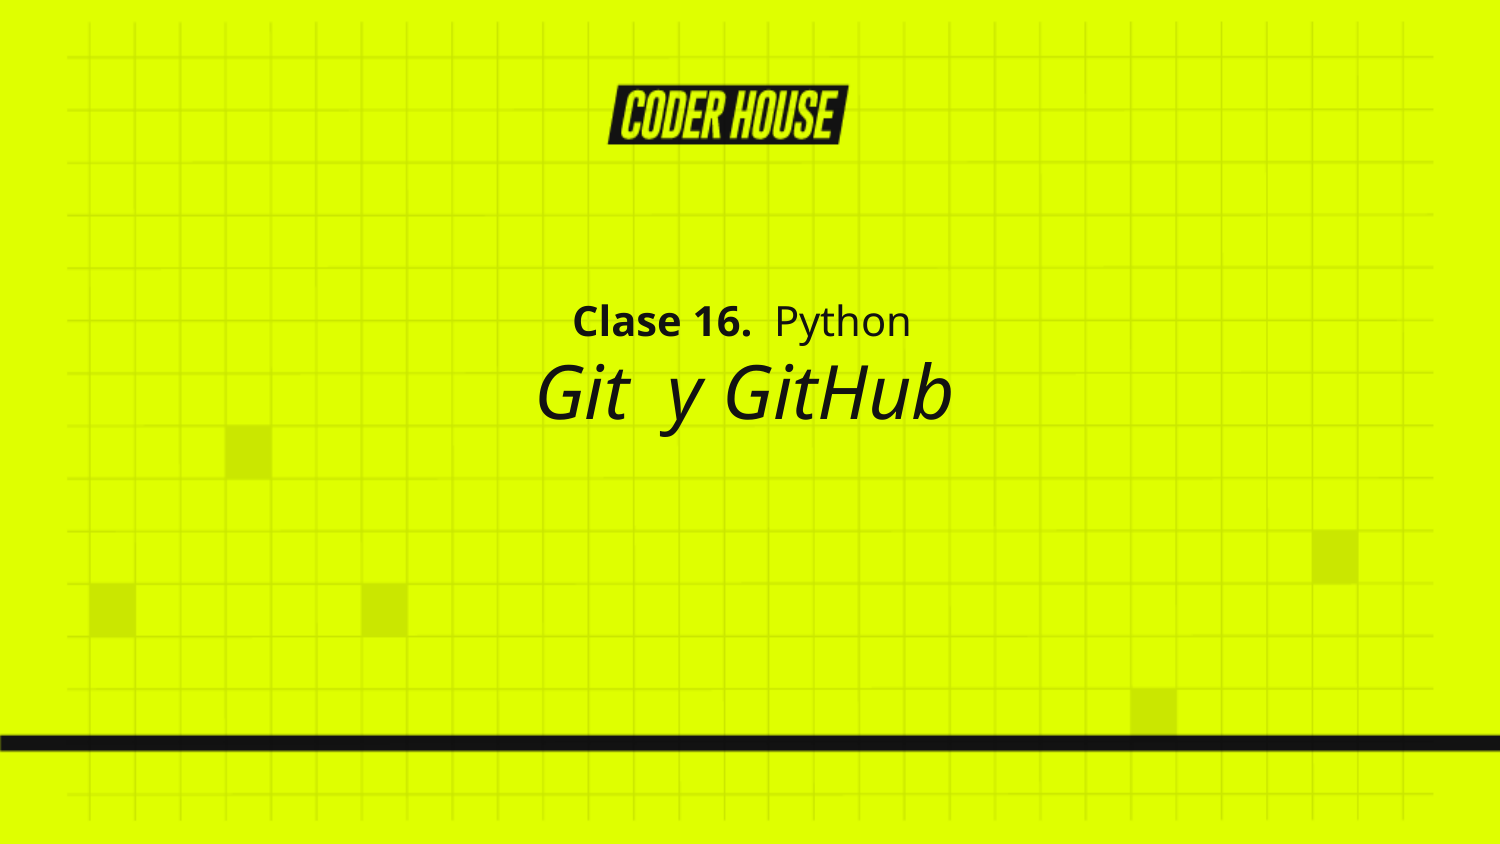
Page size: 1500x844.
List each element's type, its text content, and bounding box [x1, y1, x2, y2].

text_box Git y GitHub [331, 329, 1158, 434]
text_box [115, 718, 400, 797]
picture [0, 0, 1500, 844]
text_box Clase 16. Python [331, 267, 1100, 346]
